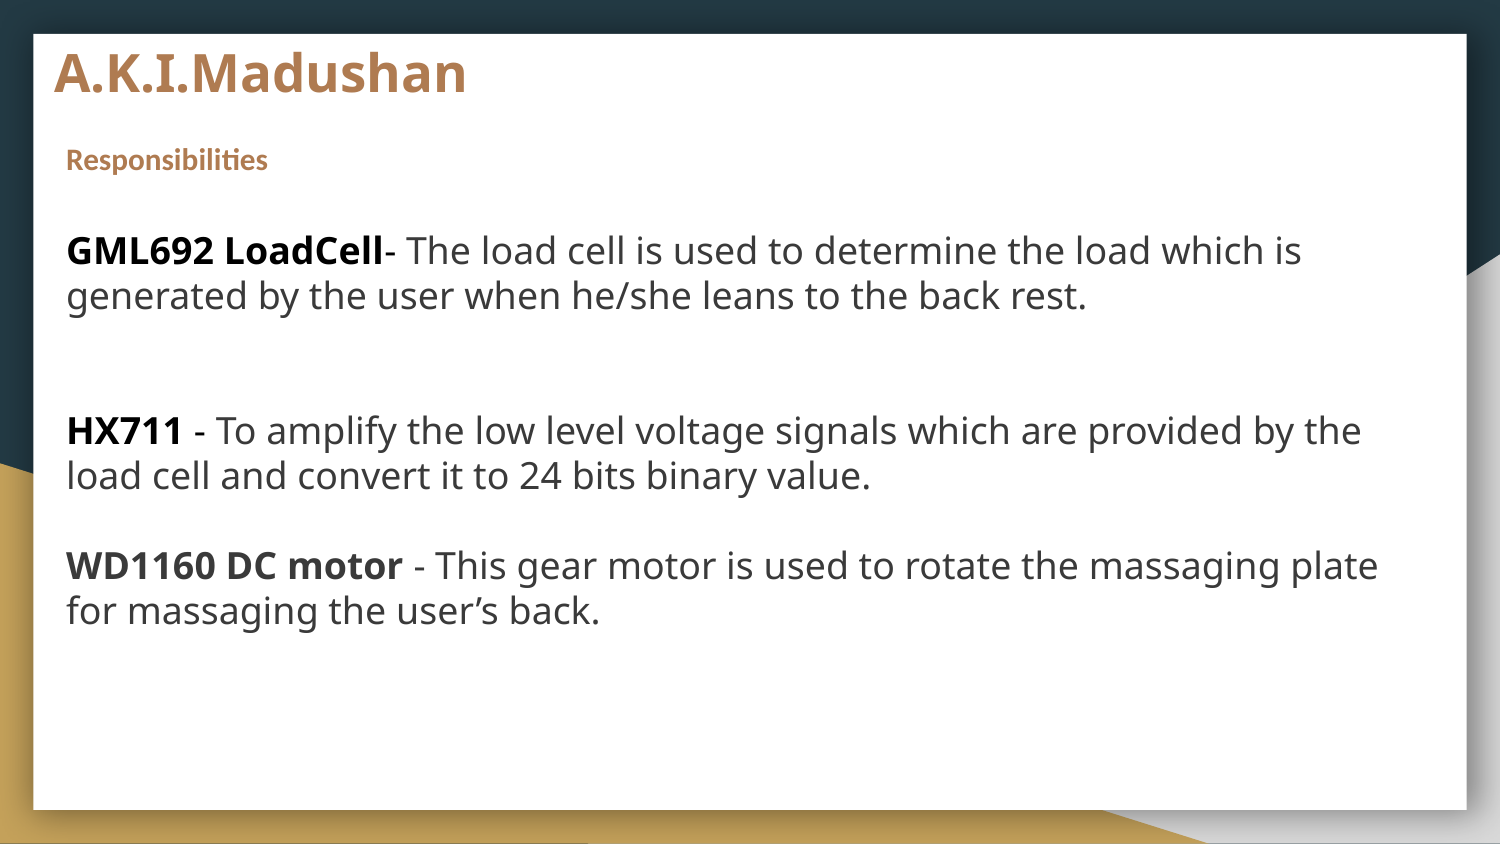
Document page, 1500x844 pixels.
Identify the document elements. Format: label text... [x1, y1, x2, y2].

title A.K.I.Madushan [39, 25, 1437, 119]
list Responsibilities GML692 LoadCell- The load cell is used to determine the load which is generated by the user when he/she leans to the back rest. HX711 - To amplify the low level voltage signals which are provided by the load cell and convert it to 24 bits binary value. WD1160 DC motor - This gear motor is used to rotate the massaging plate for massaging the user’s back. [51, 118, 1449, 750]
